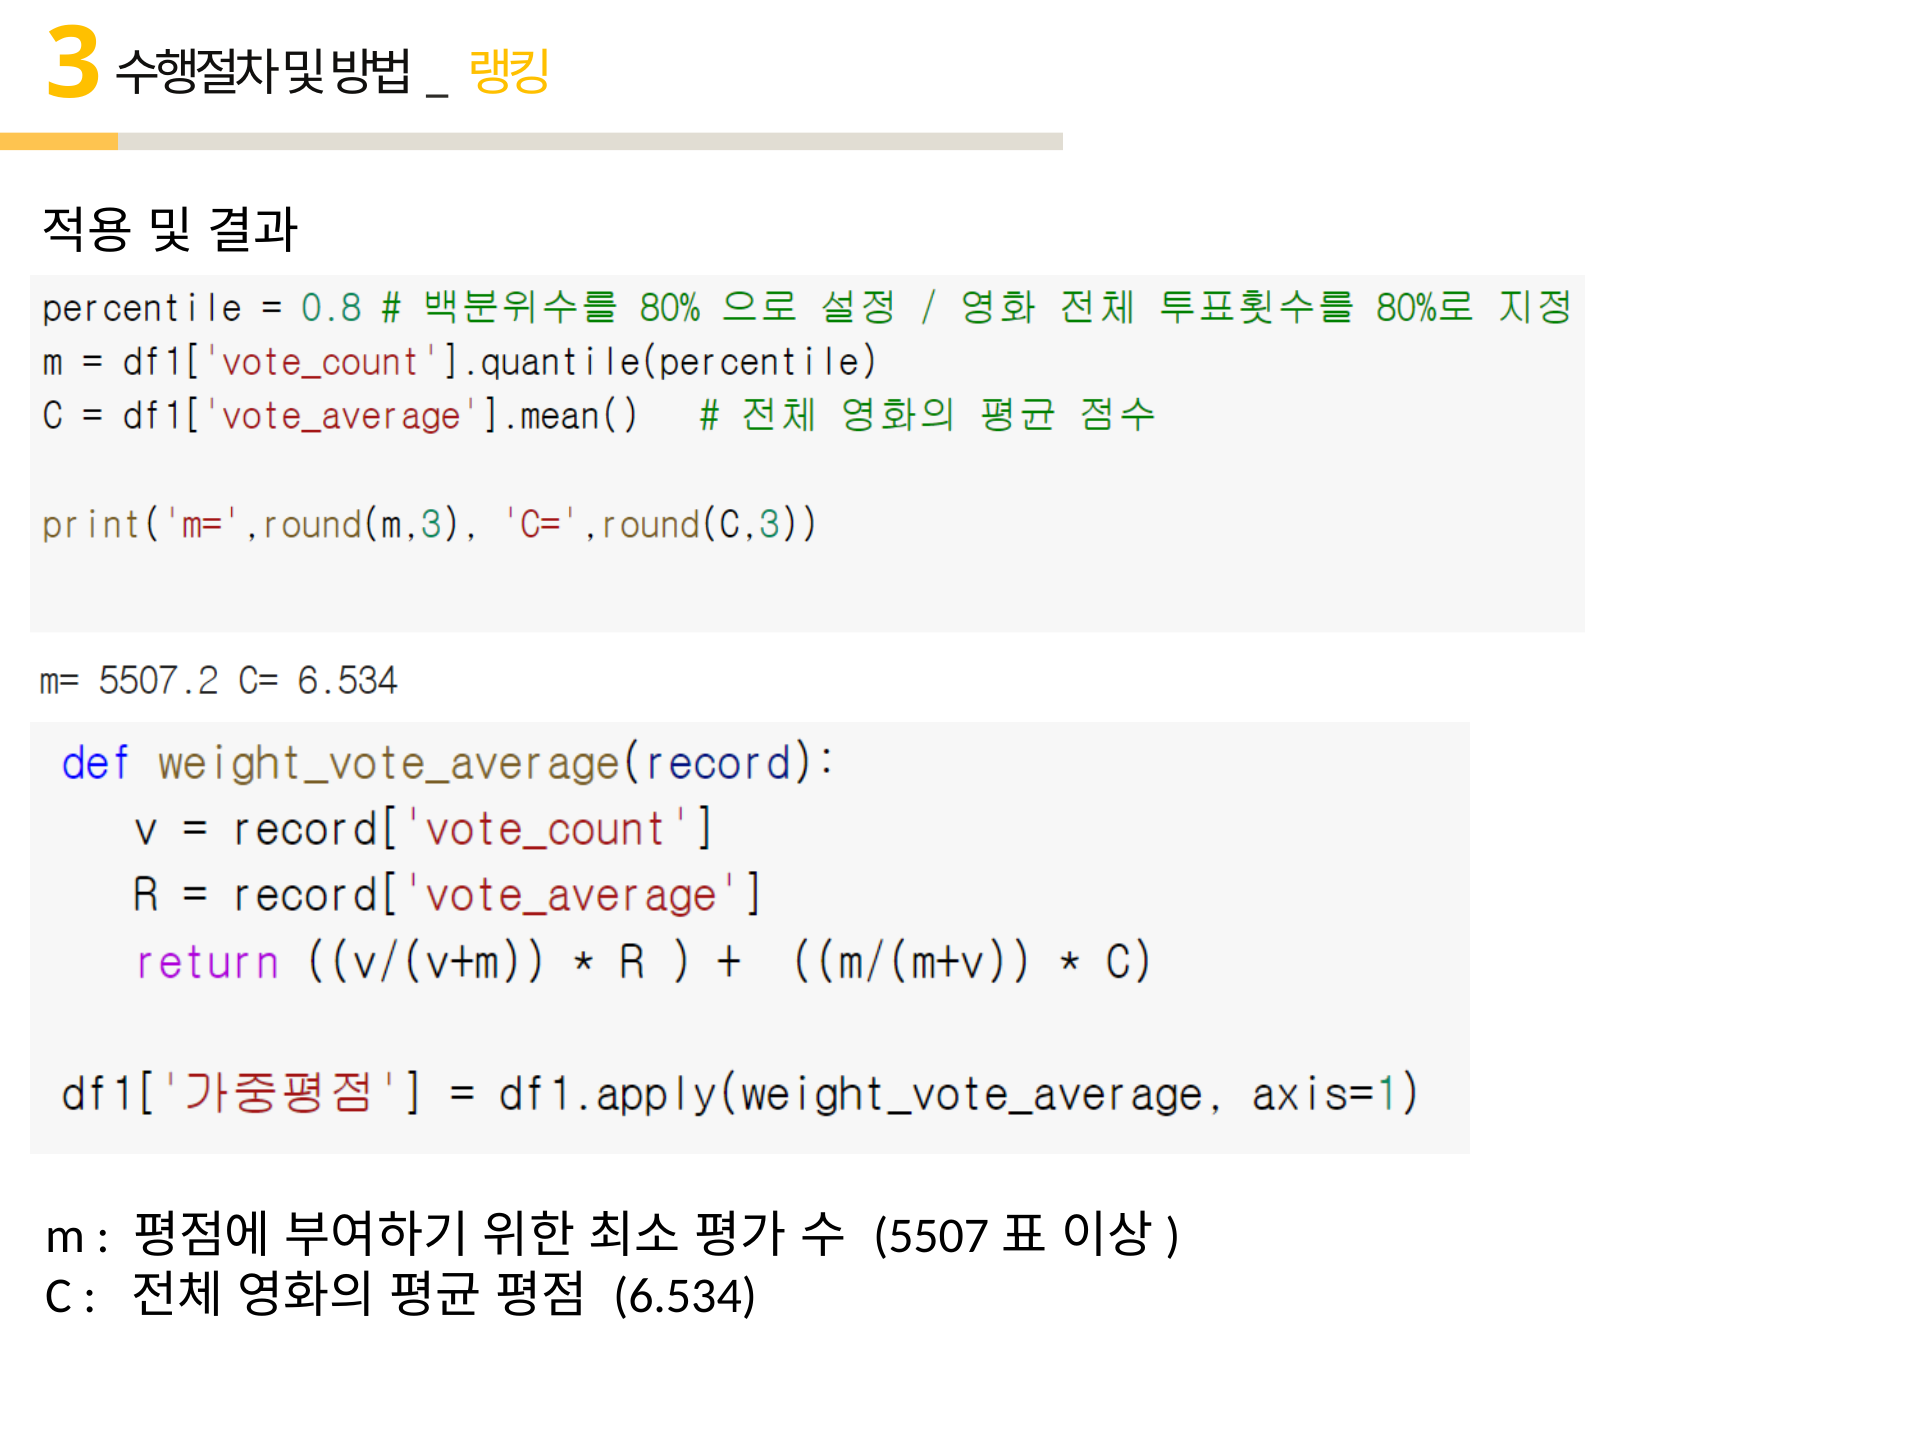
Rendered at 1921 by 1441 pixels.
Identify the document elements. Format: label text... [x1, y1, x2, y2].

text_box 수행절차 및 방법_ 랭킹 [100, 33, 1018, 108]
text_box [0, 131, 119, 151]
text_box 3 [30, 0, 100, 125]
text_box [119, 131, 1064, 151]
picture [30, 275, 1585, 1154]
text_box 적용 및 결과 [26, 190, 381, 266]
text_box m : 평점에 부여하기 위한 최소 평가 수 (5507표 이상) C : 전체 영화의 평균 평점 (6.534) [30, 1195, 1425, 1375]
